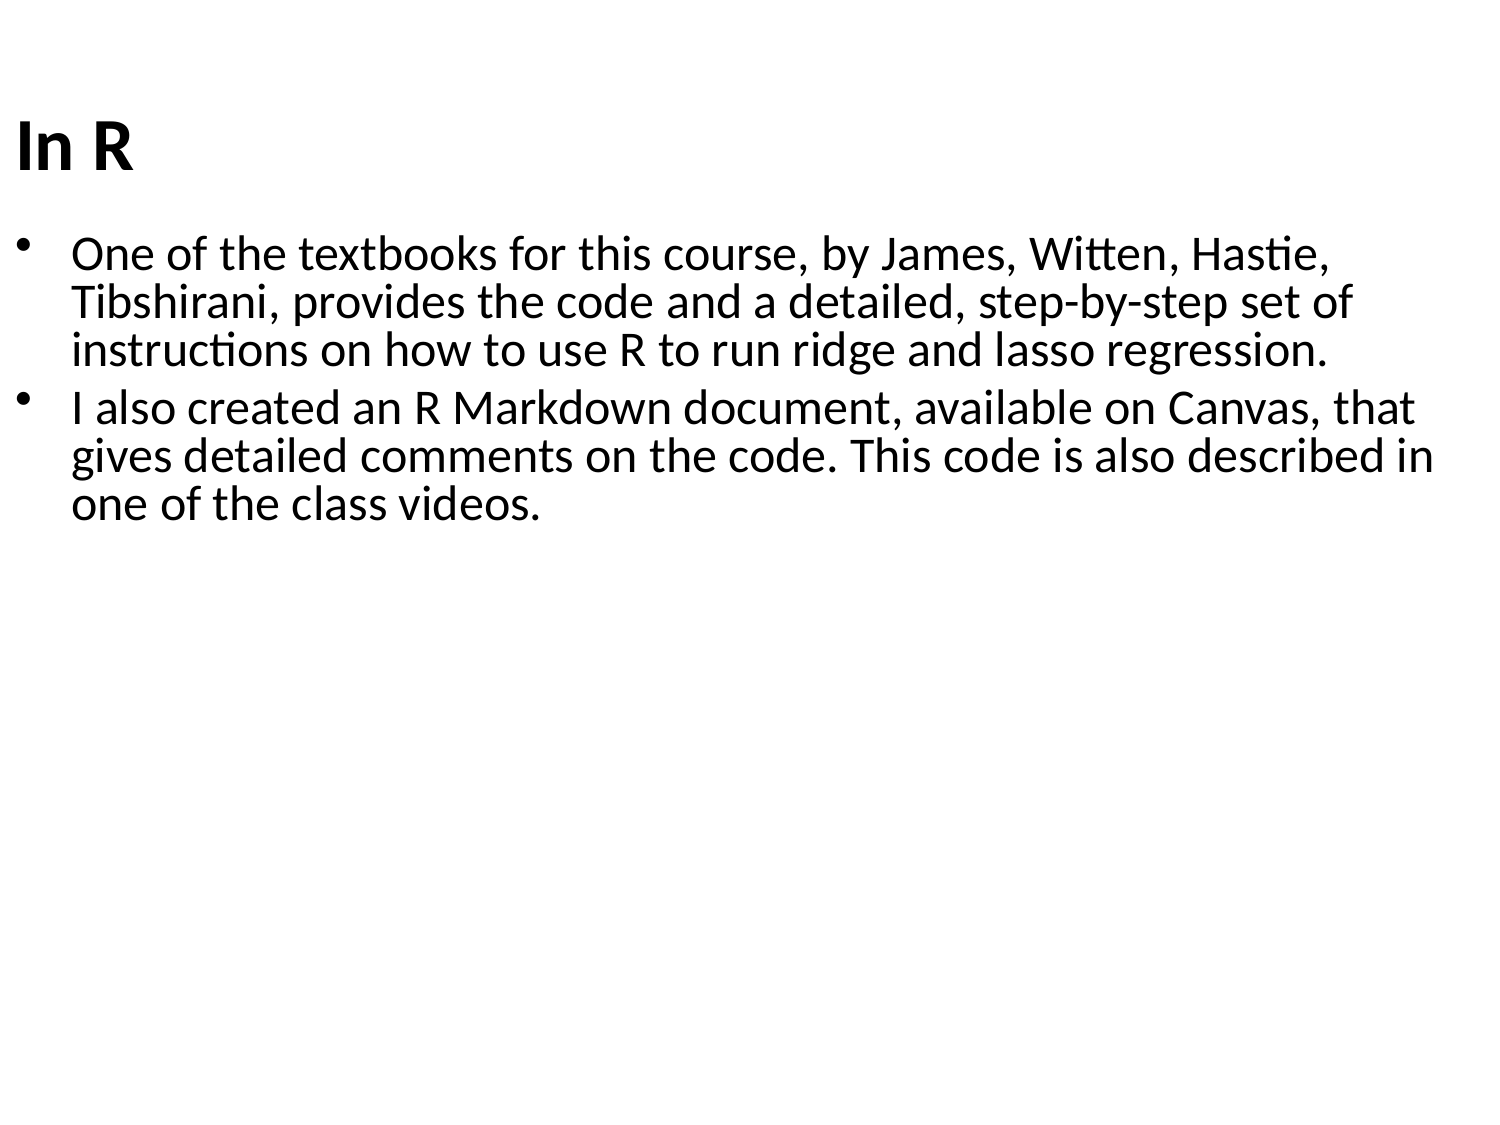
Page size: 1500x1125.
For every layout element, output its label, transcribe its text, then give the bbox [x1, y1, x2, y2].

title In R [0, 74, 1426, 206]
list One of the textbooks for this course, by James, Witten, Hastie, Tibshirani, provides the code and a detailed, step-by-step set of instructions on how to use R to run ridge and lasso regression. I also created an R Markdown document, available on Canvas, that gives detailed comments on the code. This code is also described in one of the class videos. [0, 224, 1500, 1063]
